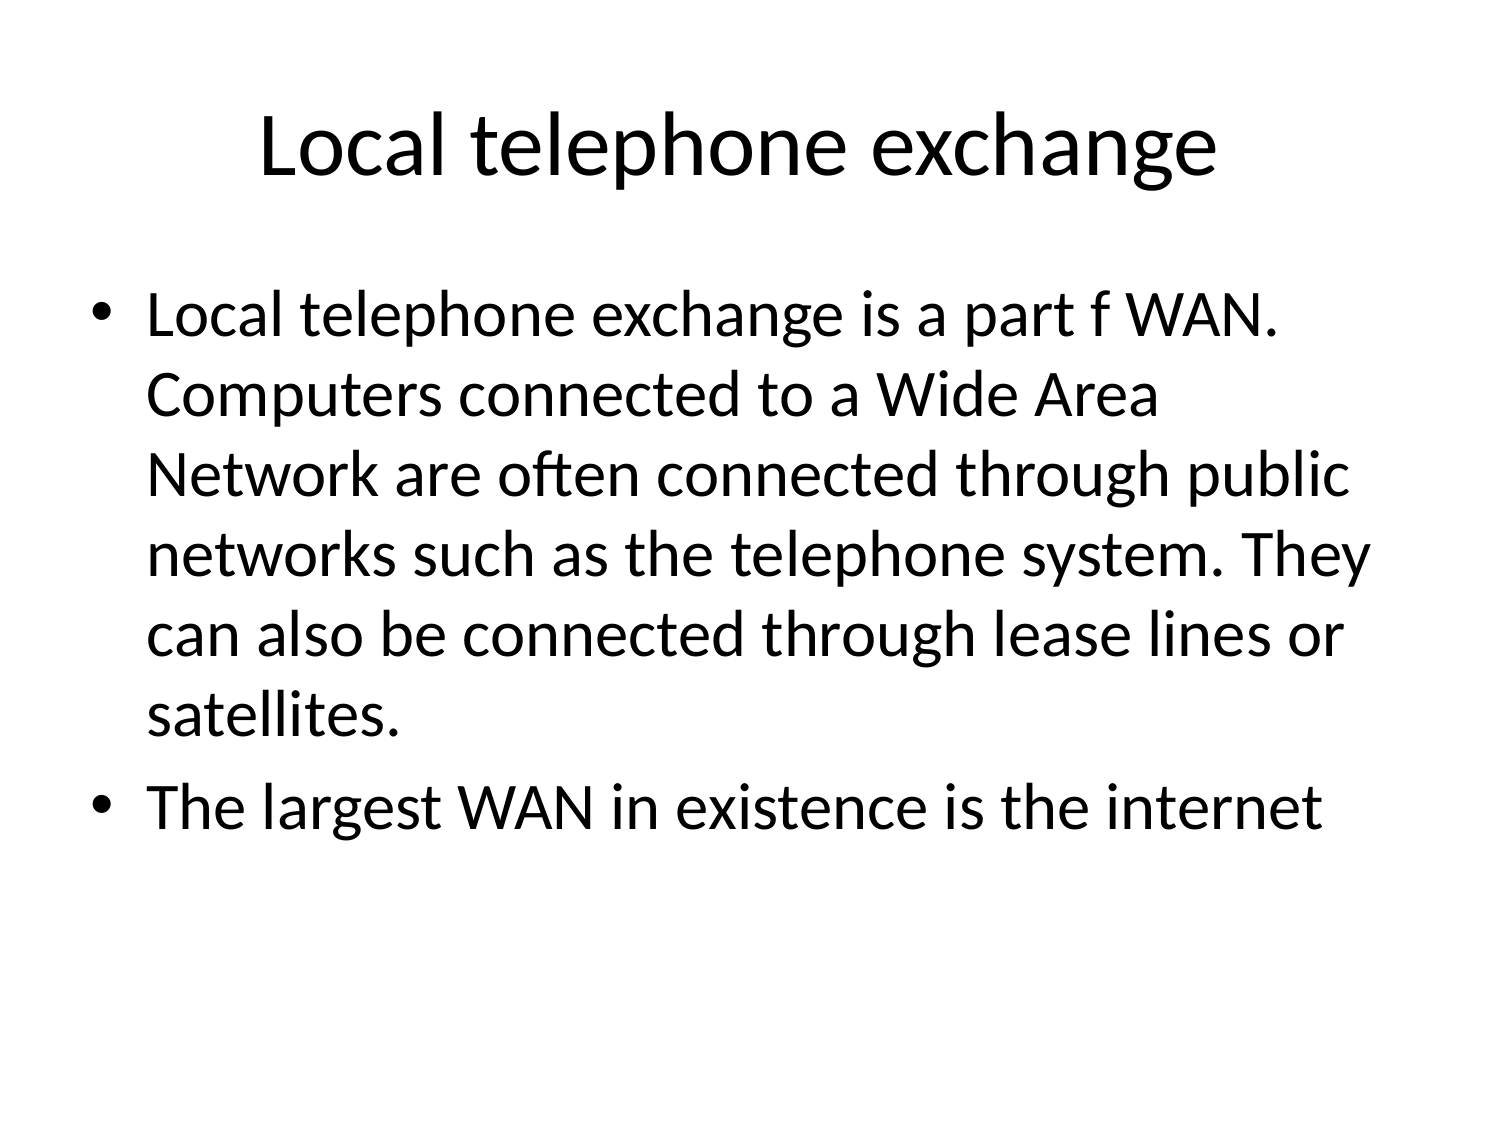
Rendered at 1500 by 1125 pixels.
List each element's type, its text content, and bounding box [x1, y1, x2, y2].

title Local telephone exchange [75, 45, 1425, 233]
list Local telephone exchange is a part f WAN. Computers connected to a Wide Area Network are often connected through public networks such as the telephone system. They can also be connected through lease lines or satellites. The largest WAN in existence is the internet [75, 262, 1425, 1005]
